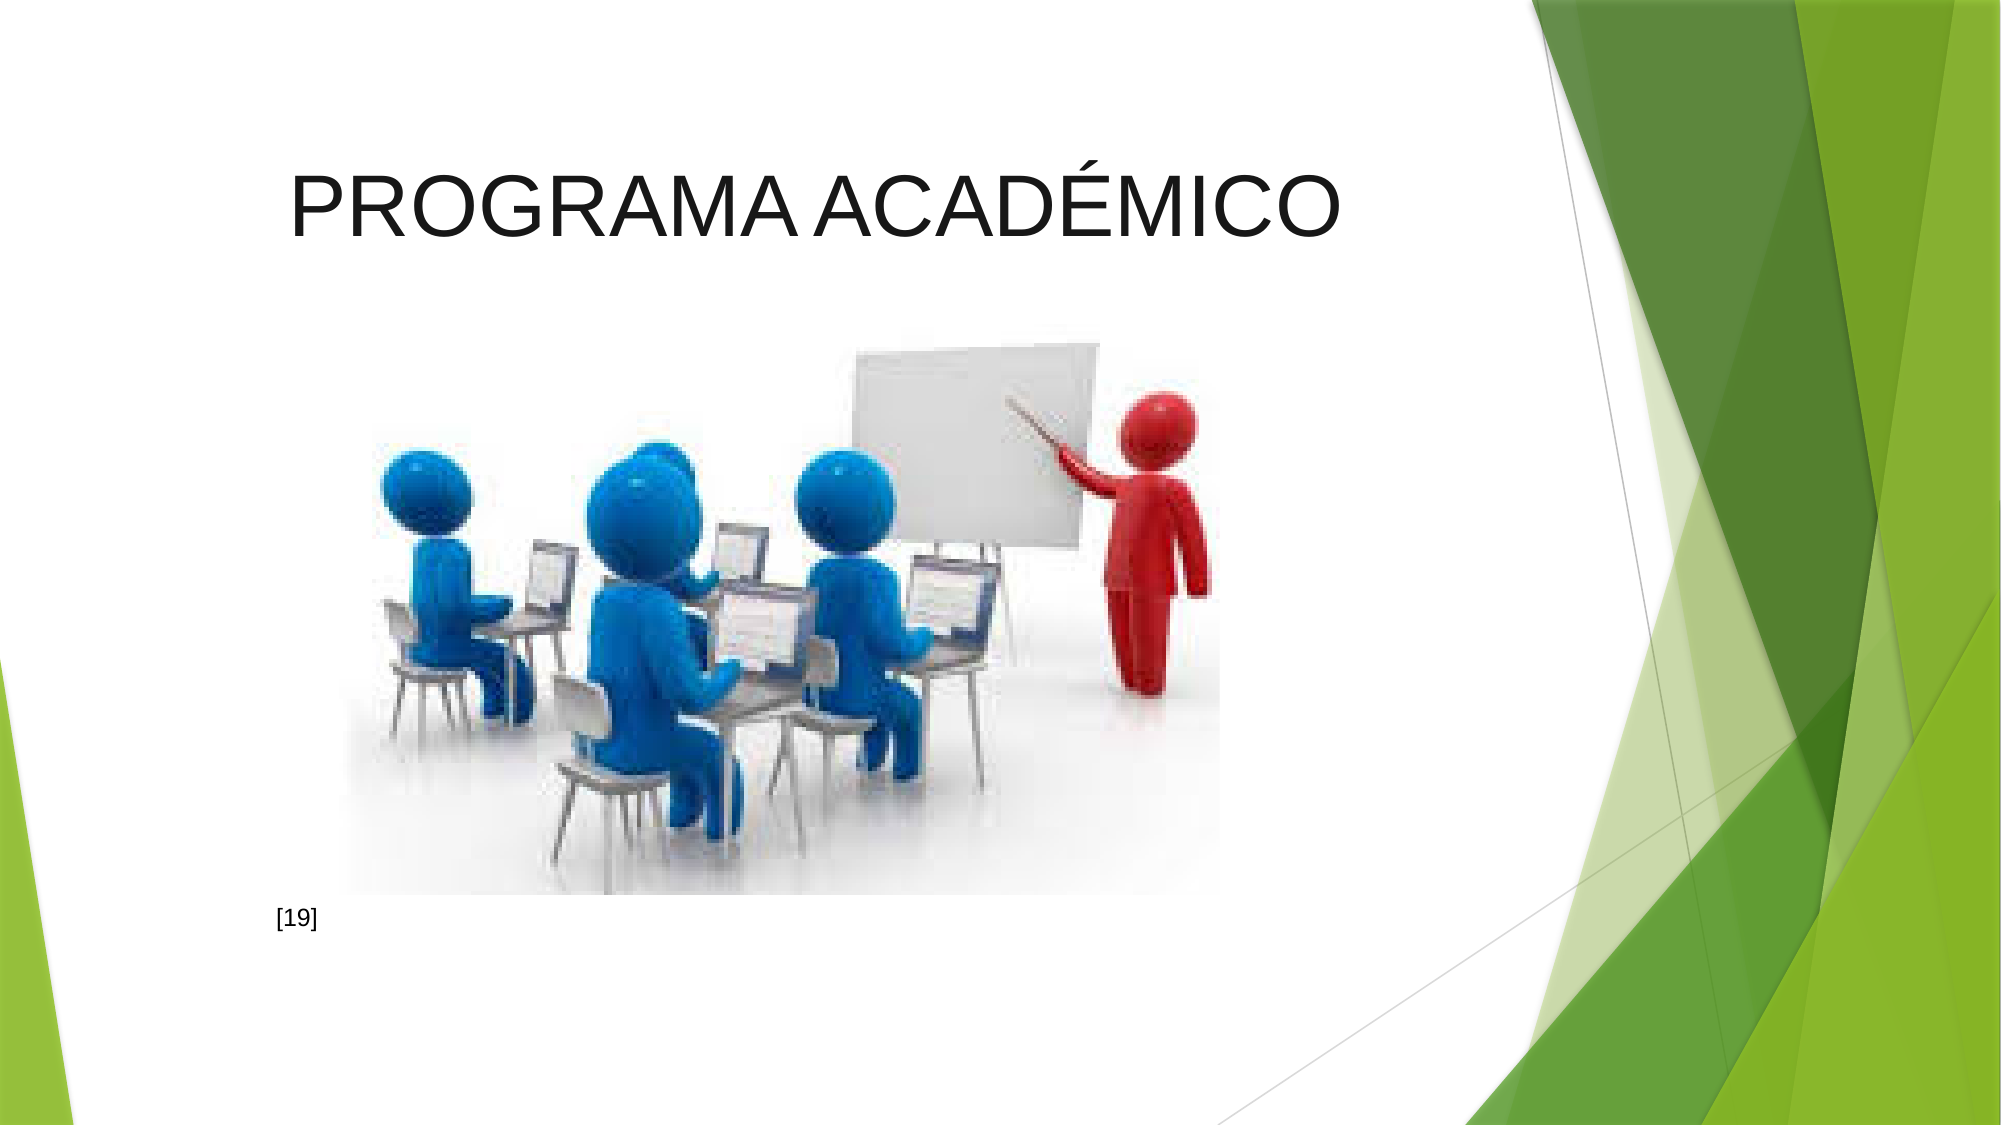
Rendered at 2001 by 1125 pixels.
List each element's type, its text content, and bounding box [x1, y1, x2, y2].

title PROGRAMA ACADÉMICO [111, 99, 1522, 317]
text_box [19] [261, 903, 334, 939]
picture [260, 323, 1221, 895]
